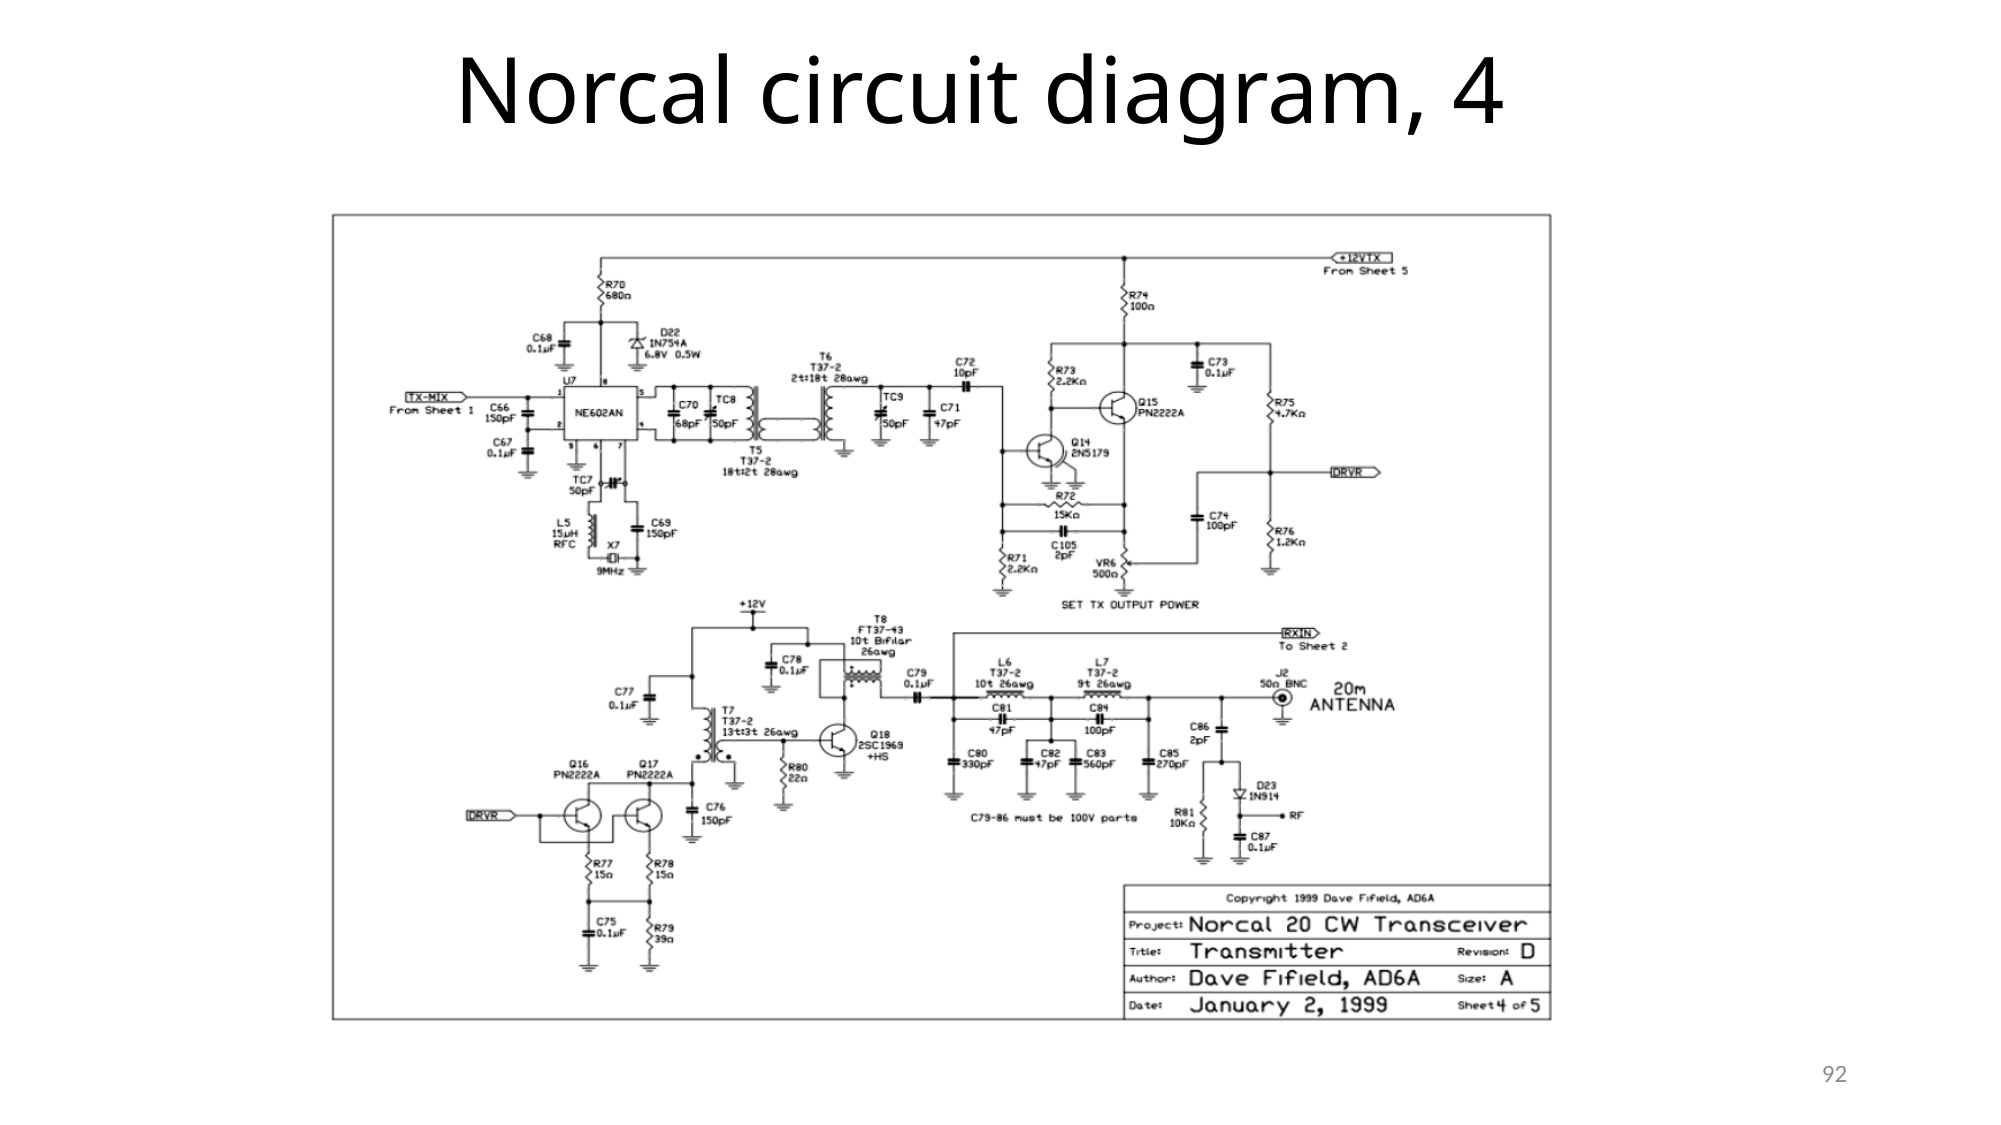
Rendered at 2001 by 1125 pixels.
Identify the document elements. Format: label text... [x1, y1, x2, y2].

slide_number 92 [1439, 1042, 1863, 1103]
picture [492, 0, 1439, 1125]
title Norcal circuit diagram, 4 [1439, 22, 1843, 165]
title Norcal circuit diagram, 4 [117, 22, 492, 165]
